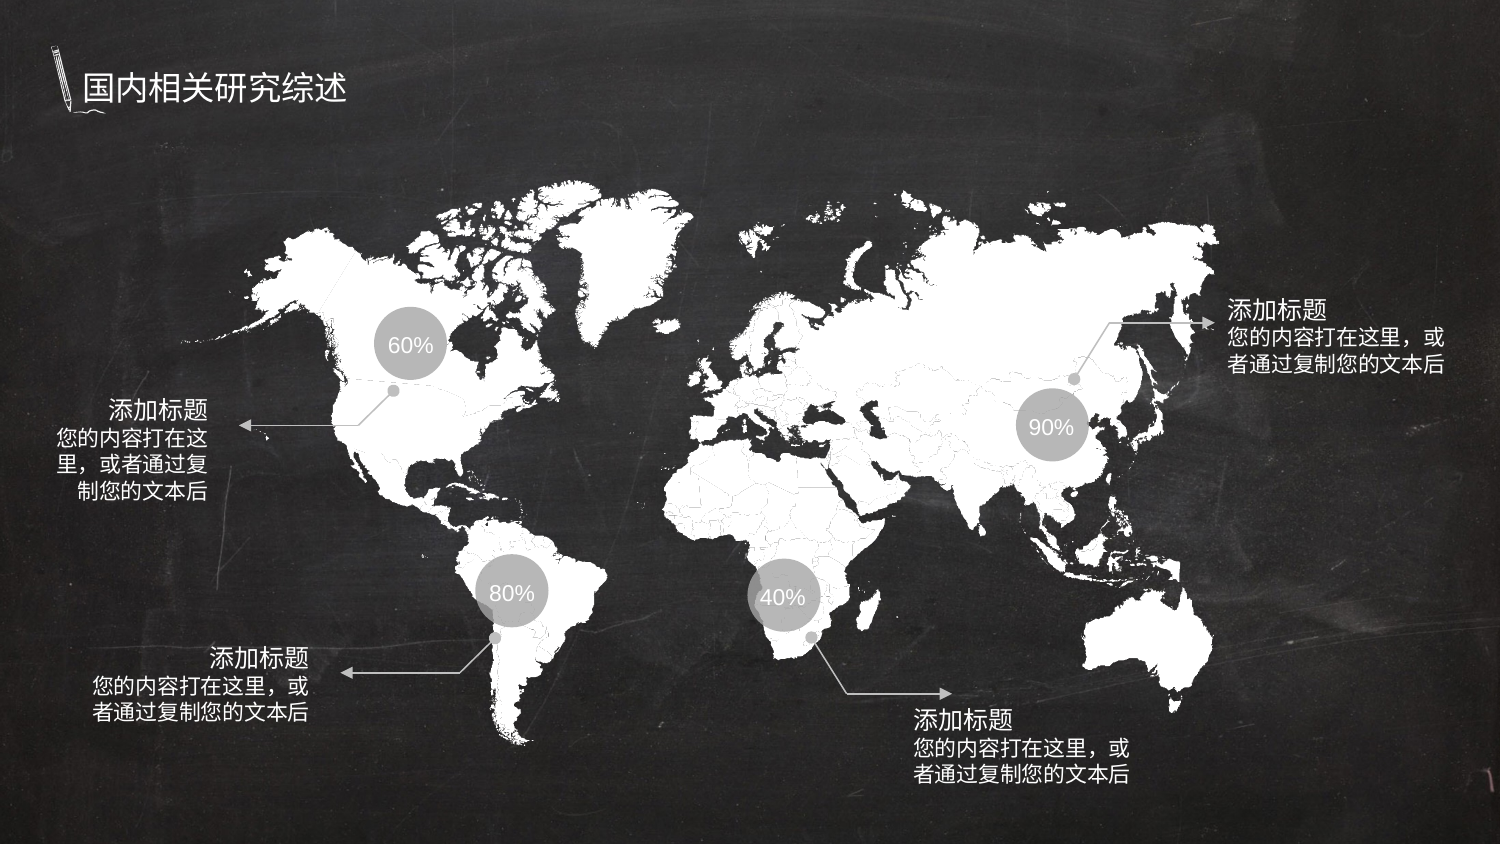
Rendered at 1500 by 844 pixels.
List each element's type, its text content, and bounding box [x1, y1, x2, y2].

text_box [1074, 286, 1473, 386]
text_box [20, 387, 394, 513]
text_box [372, 306, 450, 380]
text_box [180, 180, 1220, 746]
text_box 国内相关研究综述 [67, 59, 367, 115]
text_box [1012, 388, 1090, 462]
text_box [744, 558, 822, 632]
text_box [67, 634, 496, 734]
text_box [811, 637, 1151, 796]
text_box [473, 554, 551, 628]
picture [0, 0, 1500, 844]
